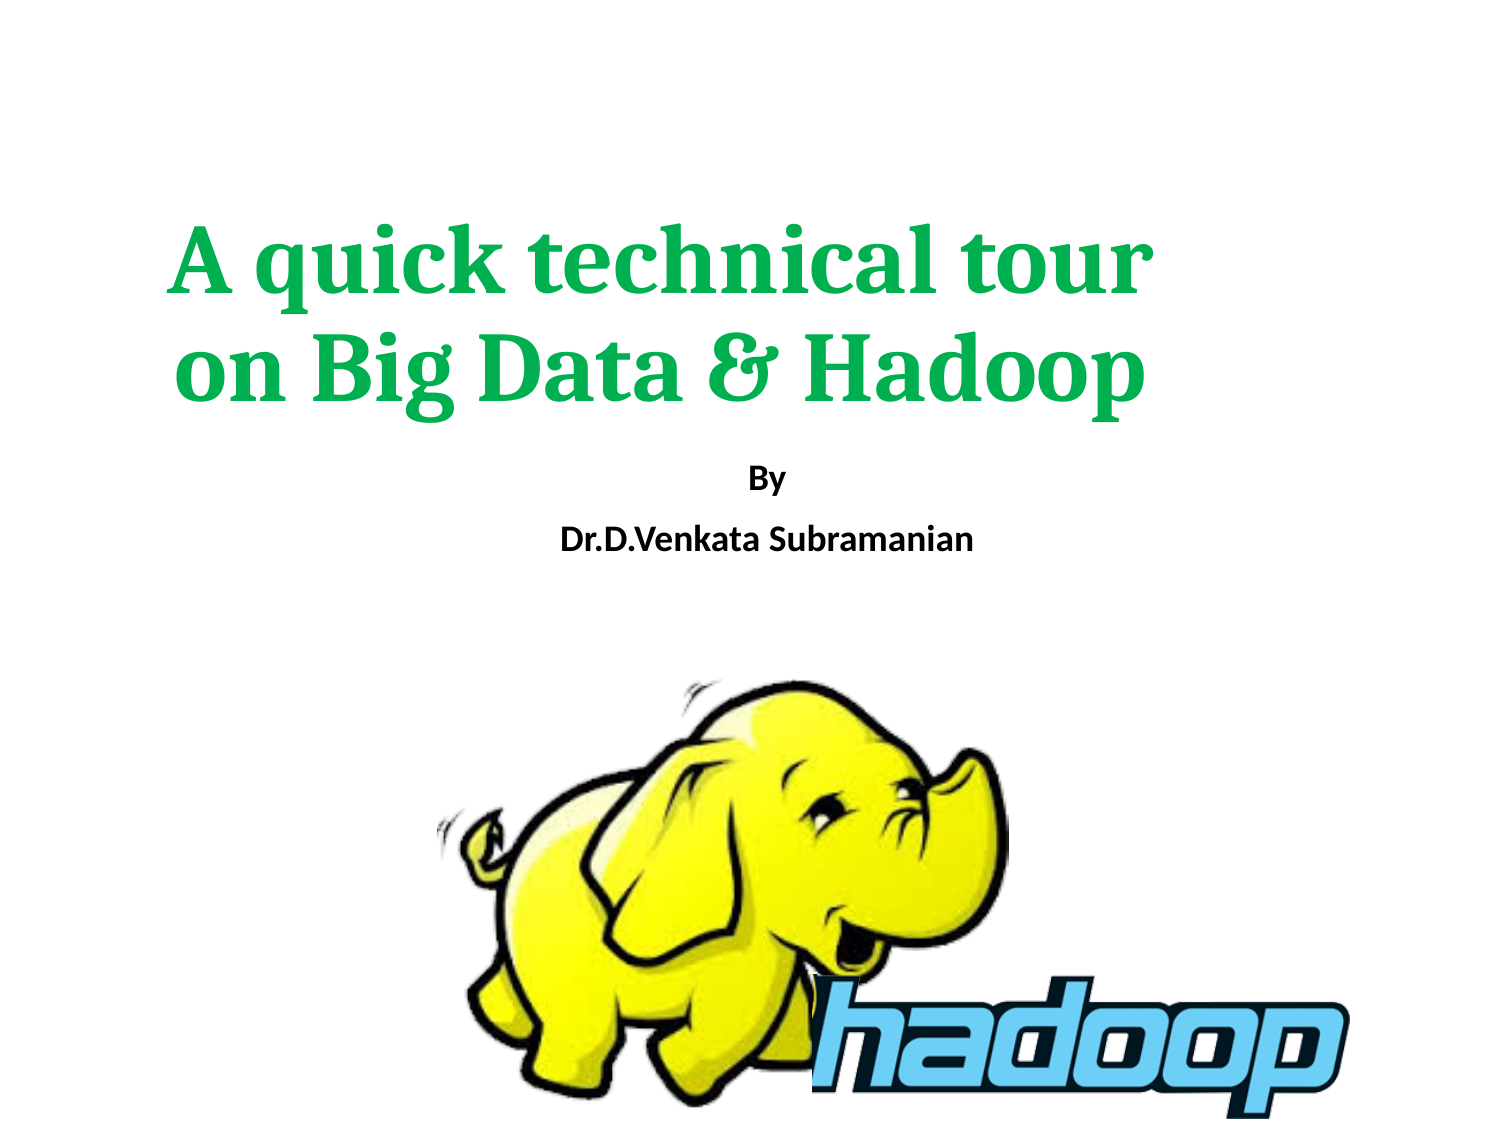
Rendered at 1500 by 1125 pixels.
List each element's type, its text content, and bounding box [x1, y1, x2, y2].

subtitle By Dr.D.Venkata Subramanian [242, 450, 1293, 615]
picture [437, 672, 1350, 1119]
title A quick technical tour on Big Data & Hadoop [148, 189, 1174, 431]
